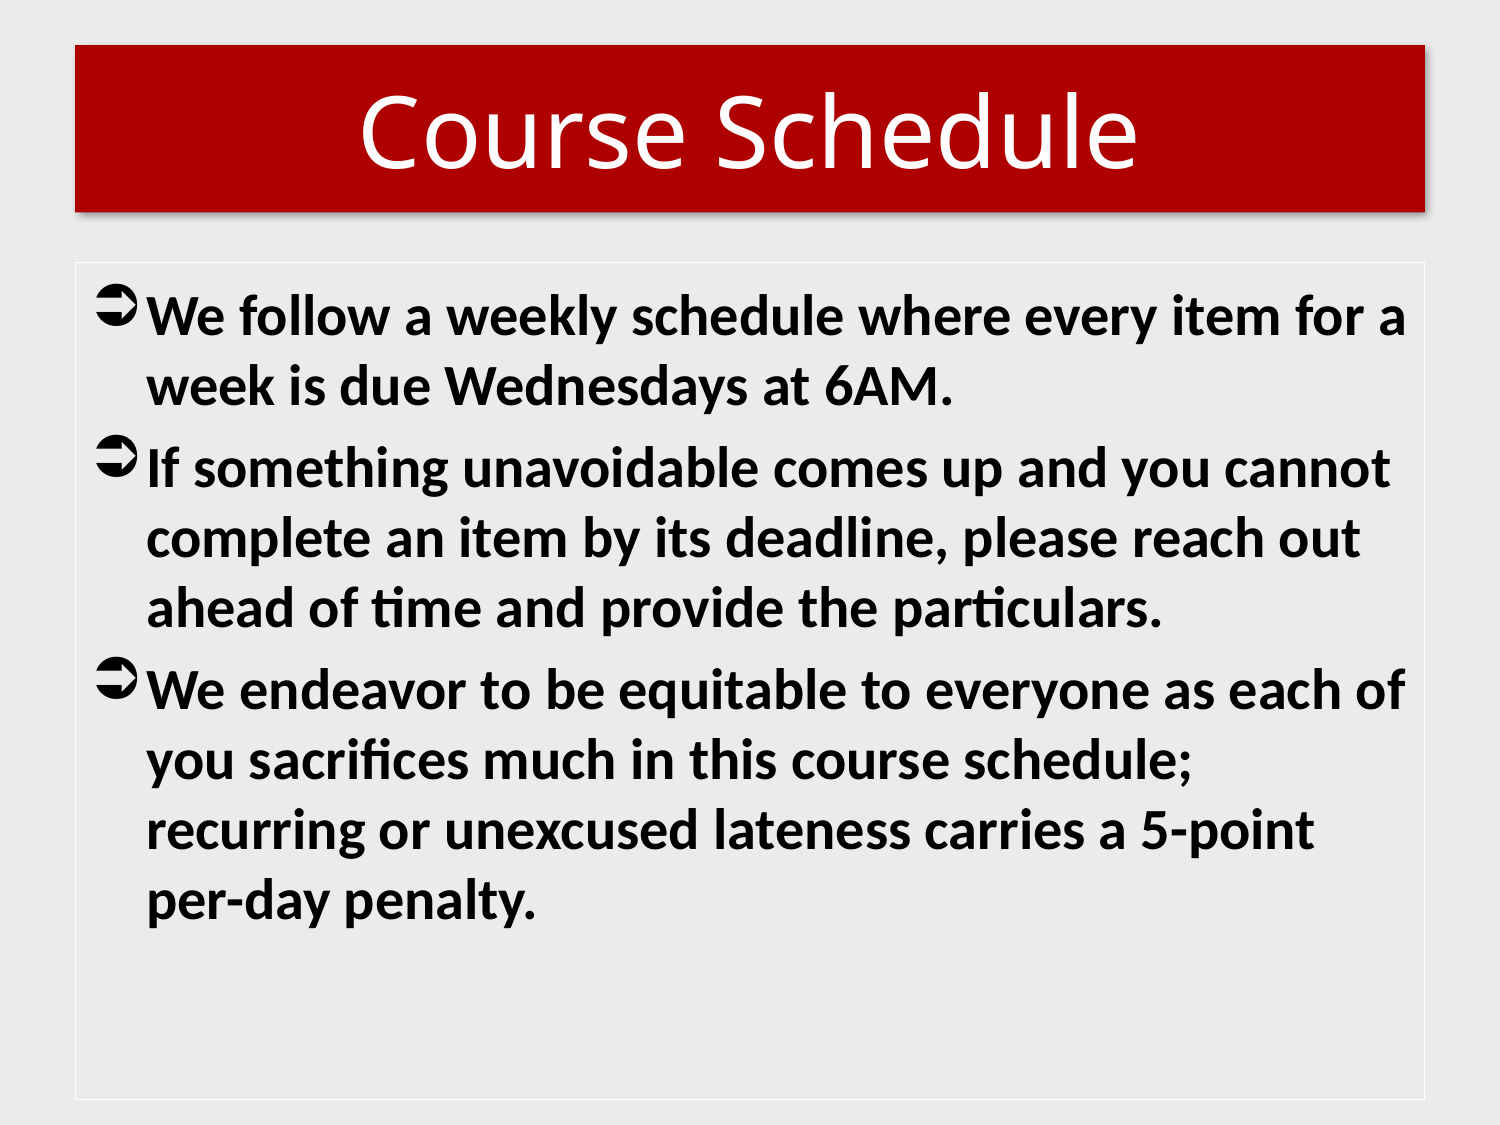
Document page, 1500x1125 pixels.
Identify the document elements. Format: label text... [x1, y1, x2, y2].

title Course Schedule [75, 45, 1425, 213]
list We follow a weekly schedule where every item for a week is due Wednesdays at 6AM. If something unavoidable comes up and you cannot complete an item by its deadline, please reach out ahead of time and provide the particulars. We endeavor to be equitable to everyone as each of you sacrifices much in this course schedule; recurring or unexcused lateness carries a 5-point per-day penalty. [75, 262, 1425, 1100]
